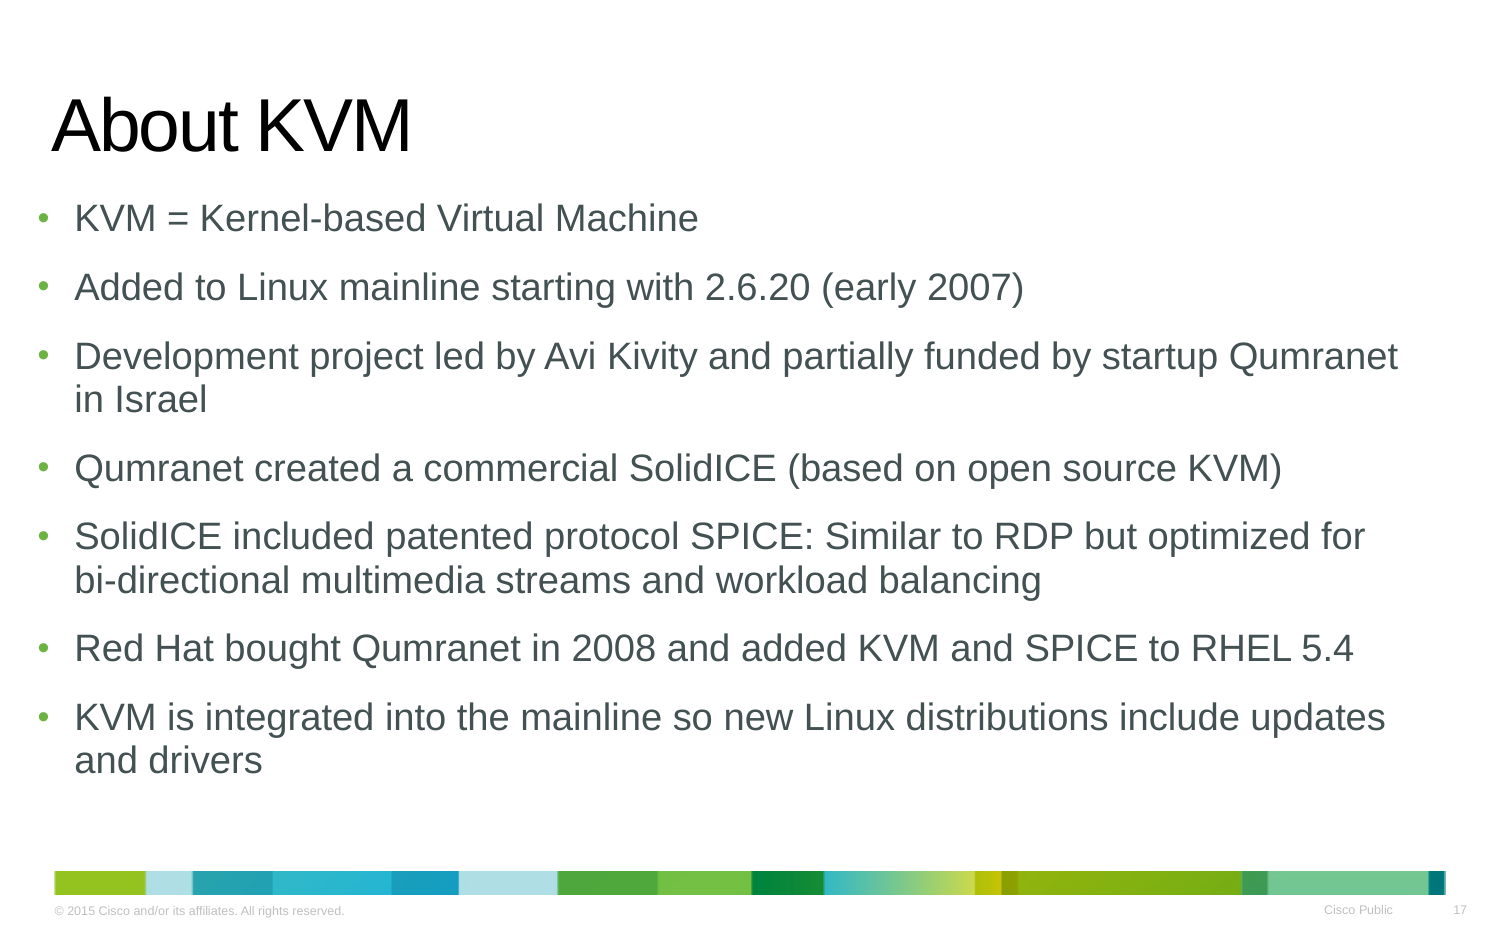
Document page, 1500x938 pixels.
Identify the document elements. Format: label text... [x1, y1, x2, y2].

list KVM = Kernel-based Virtual Machine Added to Linux mainline starting with 2.6.20 (early 2007) Development project led by Avi Kivity and partially funded by startup Qumranet in Israel Qumranet created a commercial SolidICE (based on open source KVM) SolidICE included patented protocol SPICE: Similar to RDP but optimized for bi-directional multimedia streams and workload balancing Red Hat bought Qumranet in 2008 and added KVM and SPICE to RHEL 5.4 KVM is integrated into the mainline so new Linux distributions include updates and drivers [22, 189, 1430, 801]
picture [54, 871, 1446, 895]
title About KVM [37, 59, 1447, 174]
